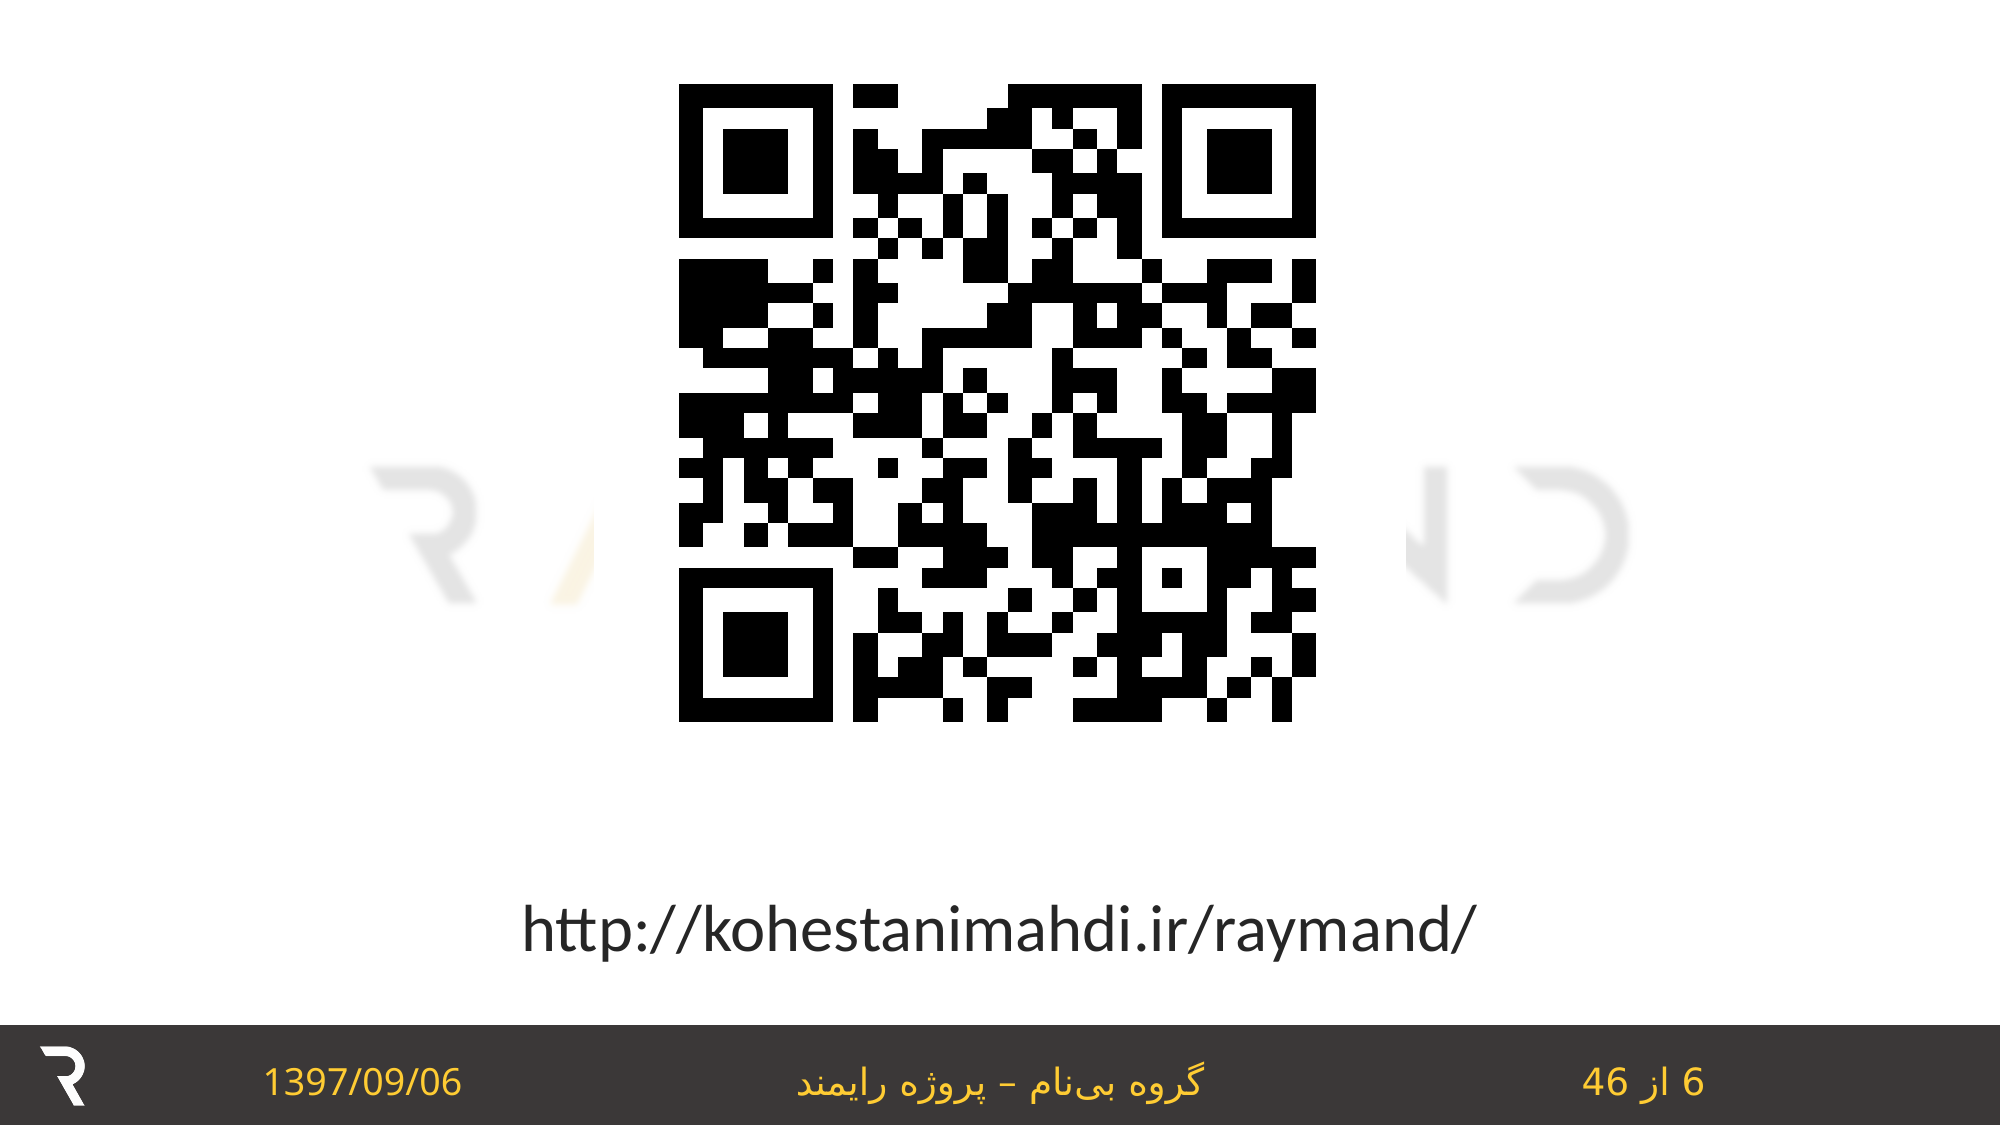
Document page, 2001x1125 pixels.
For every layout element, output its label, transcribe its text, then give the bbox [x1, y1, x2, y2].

picture [31, 1039, 104, 1113]
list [594, 0, 1406, 812]
picture [318, 1025, 1682, 1125]
text_box http://kohestanimahdi.ir/raymand/ [0, 877, 2000, 973]
